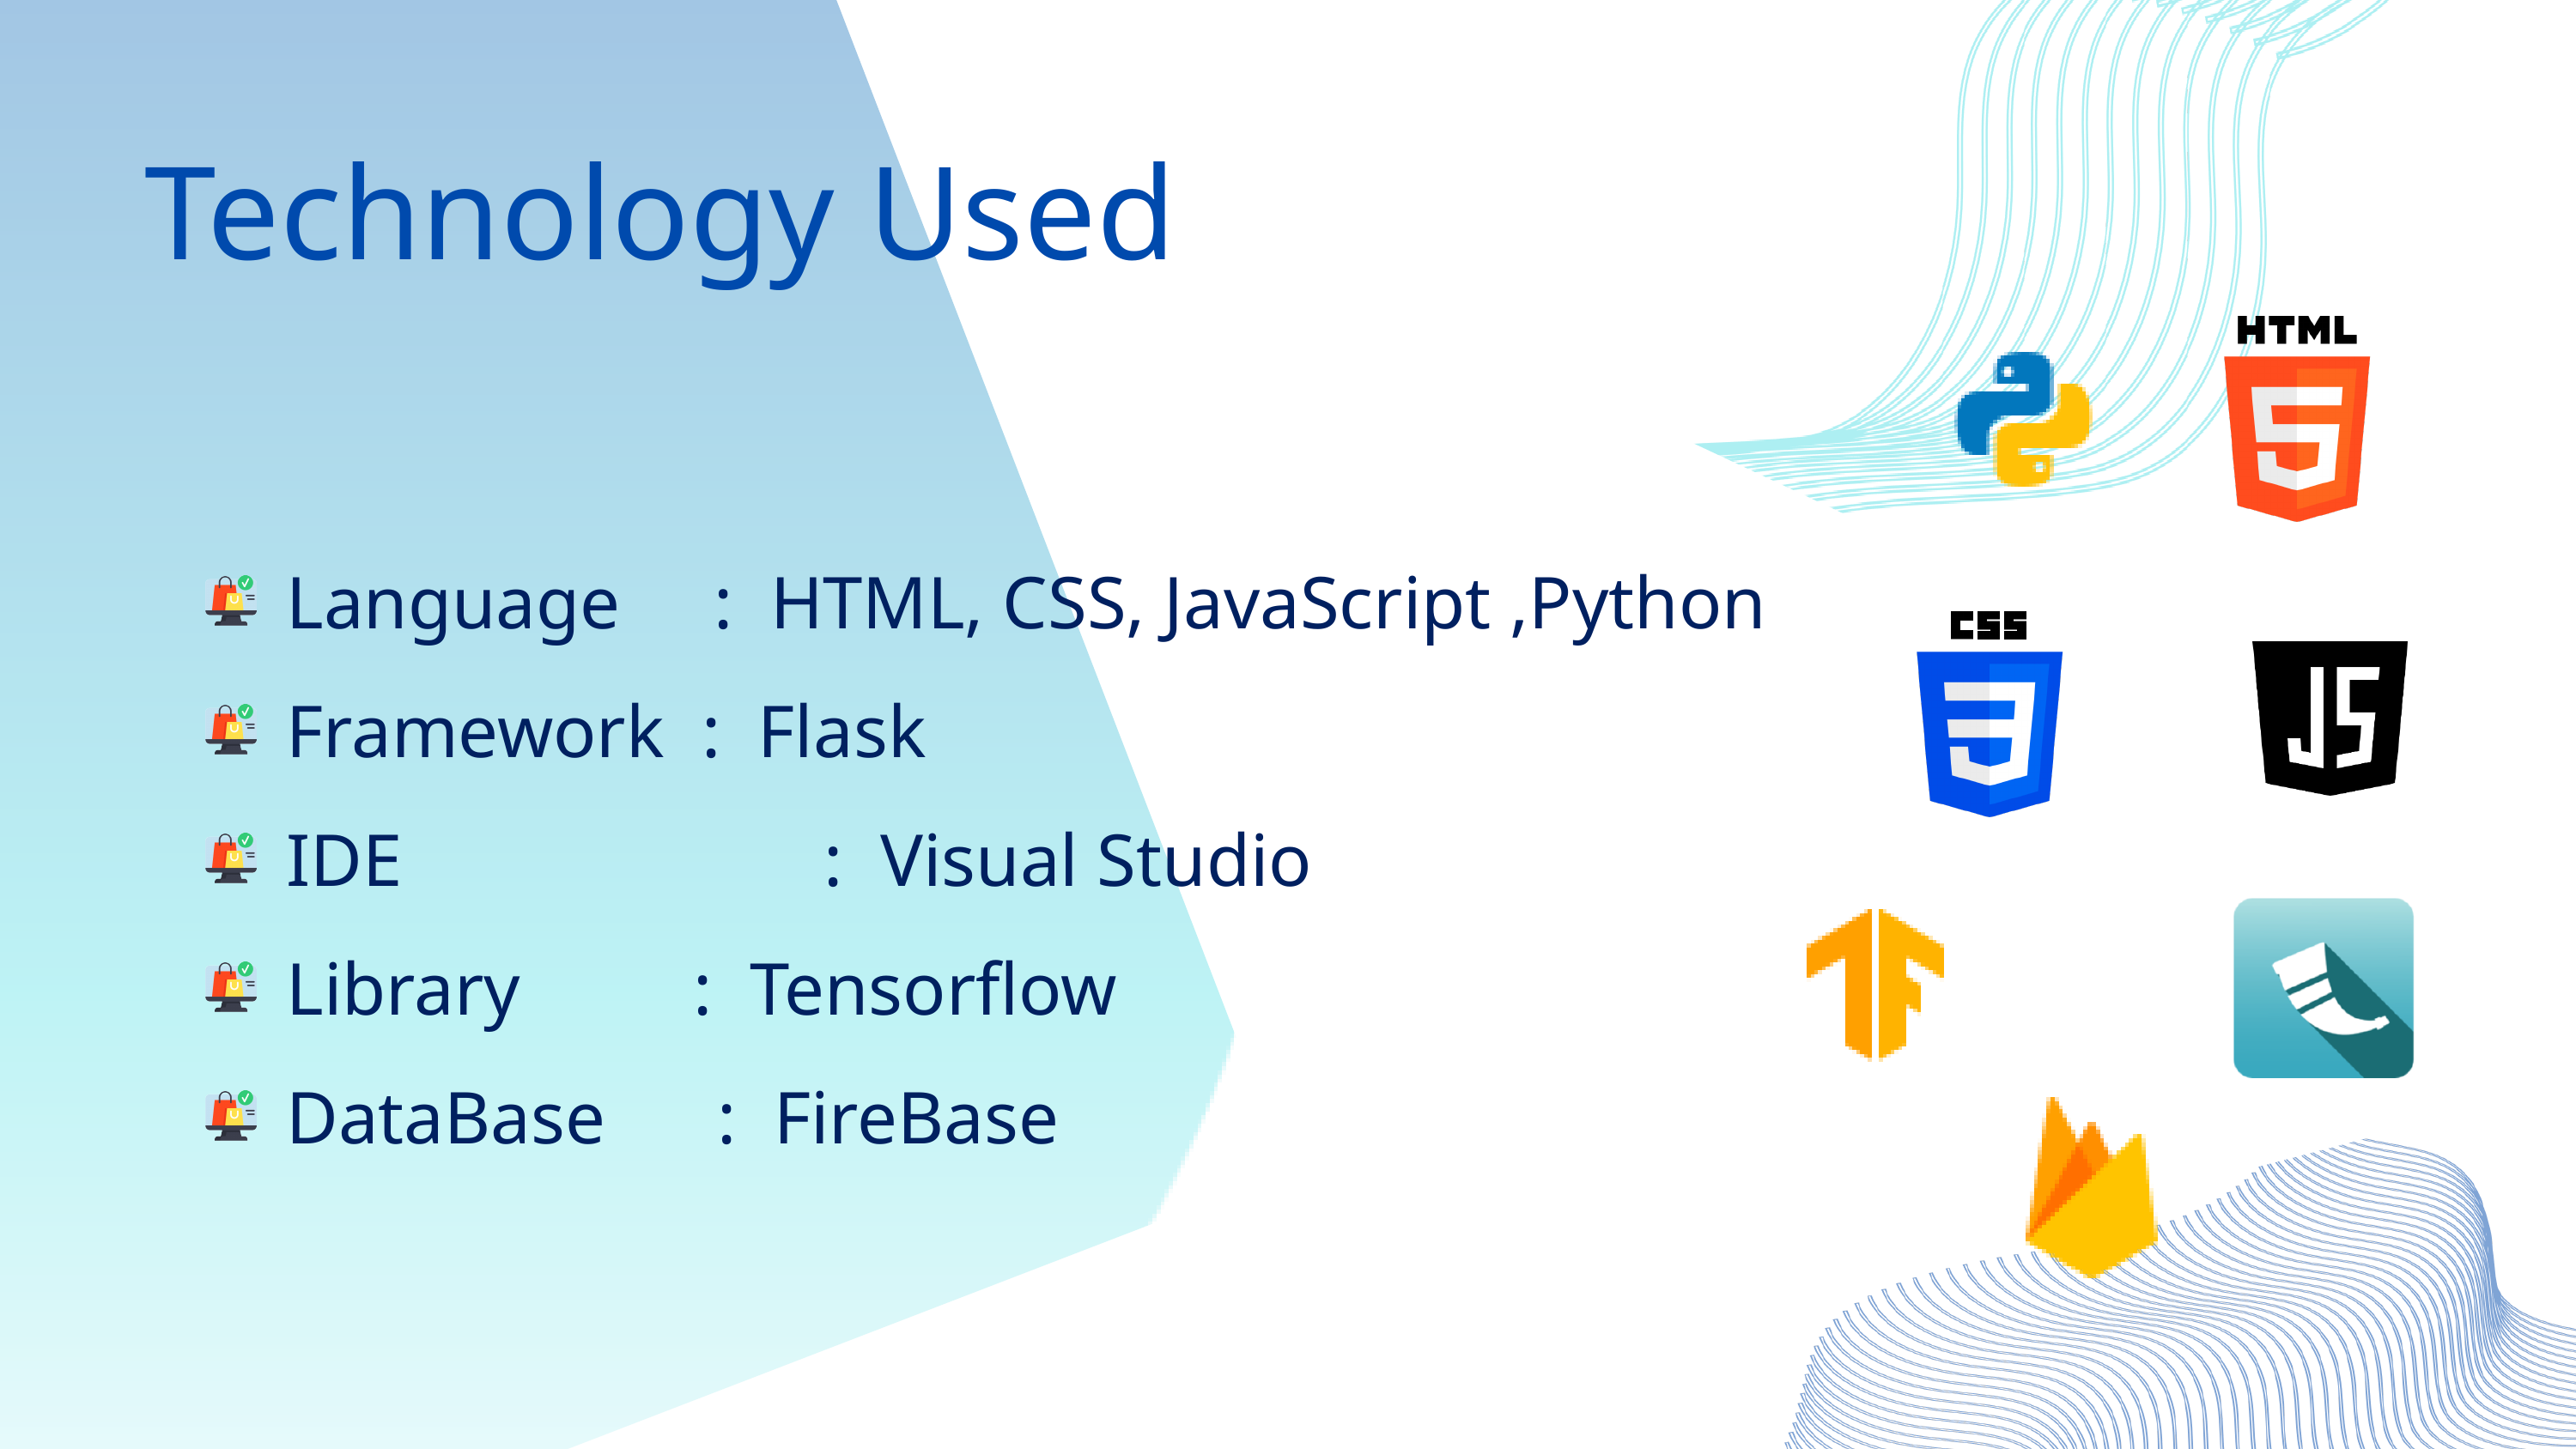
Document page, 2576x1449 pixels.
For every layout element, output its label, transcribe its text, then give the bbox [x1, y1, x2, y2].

picture [205, 1090, 257, 1141]
picture [205, 833, 257, 883]
picture [205, 575, 257, 626]
text_box Language : HTML, CSS, JavaScript ,Python Framework : Flask IDE : Visual Studio Library : Tensorflow DataBase : FireBase [193, 508, 2223, 1165]
picture [2193, 316, 2400, 522]
picture [1784, 894, 1967, 1077]
picture [2229, 894, 2418, 1081]
text_box [1525, 1083, 2576, 1449]
text_box Technology Used [144, 124, 1289, 286]
picture [205, 704, 257, 755]
picture [1941, 335, 2111, 506]
text_box [1126, 0, 2576, 857]
picture [205, 961, 257, 1012]
text_box [0, 0, 1288, 1449]
picture [1886, 611, 2093, 818]
picture [2252, 640, 2408, 797]
picture [1993, 1089, 2191, 1288]
